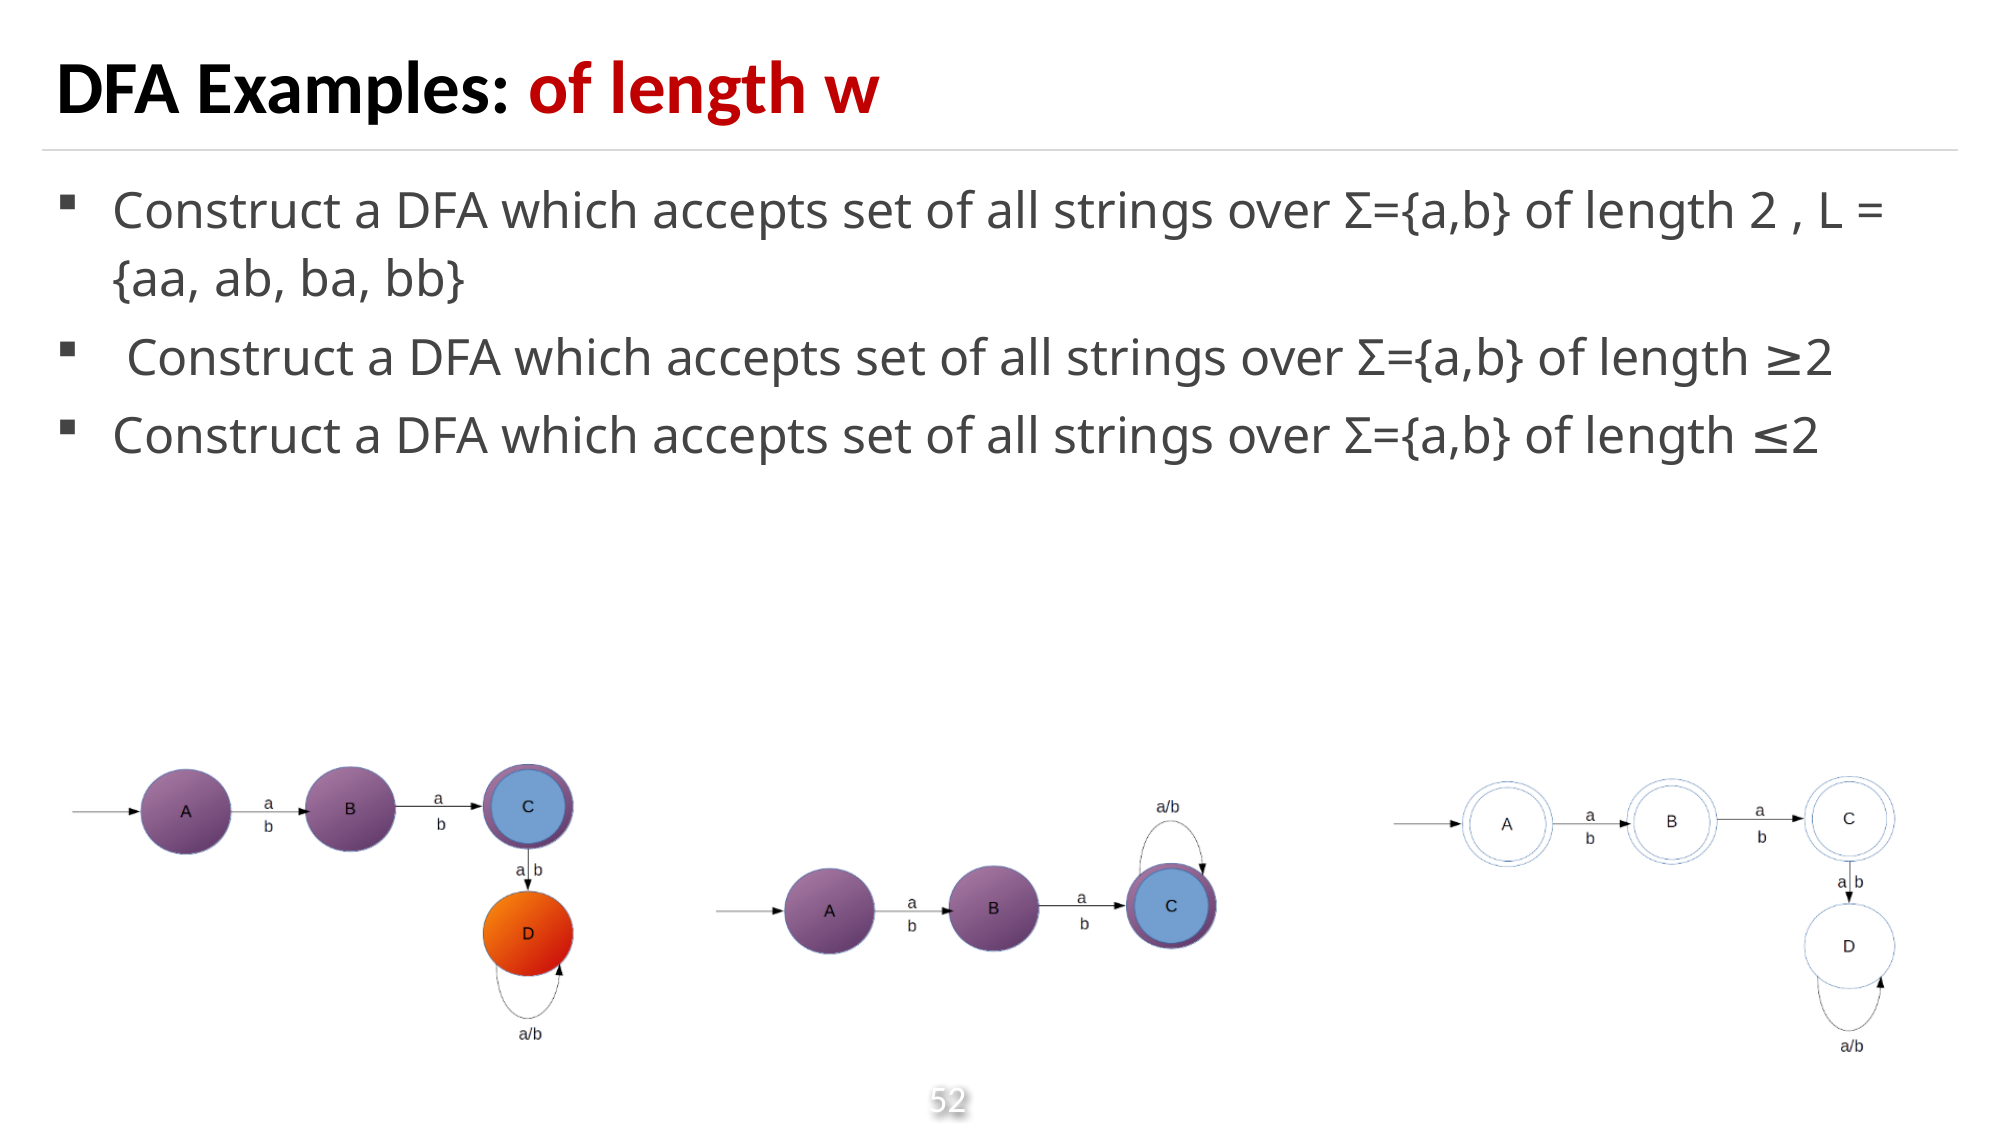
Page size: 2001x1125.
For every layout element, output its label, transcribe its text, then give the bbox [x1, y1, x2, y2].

picture [712, 798, 1219, 963]
title DFA Examples: of length w [41, 17, 1959, 150]
picture [1387, 775, 1910, 1055]
list Construct a DFA which accepts set of all strings over Σ={a,b} of length 2 , L = {aa, ab, ba, bb} Construct a DFA which accepts set of all strings over Σ={a,b} of length ≥2 Construct a DFA which accepts set of all strings over Σ={a,b} of length ≤2 [41, 162, 1959, 1038]
picture [62, 763, 580, 1047]
